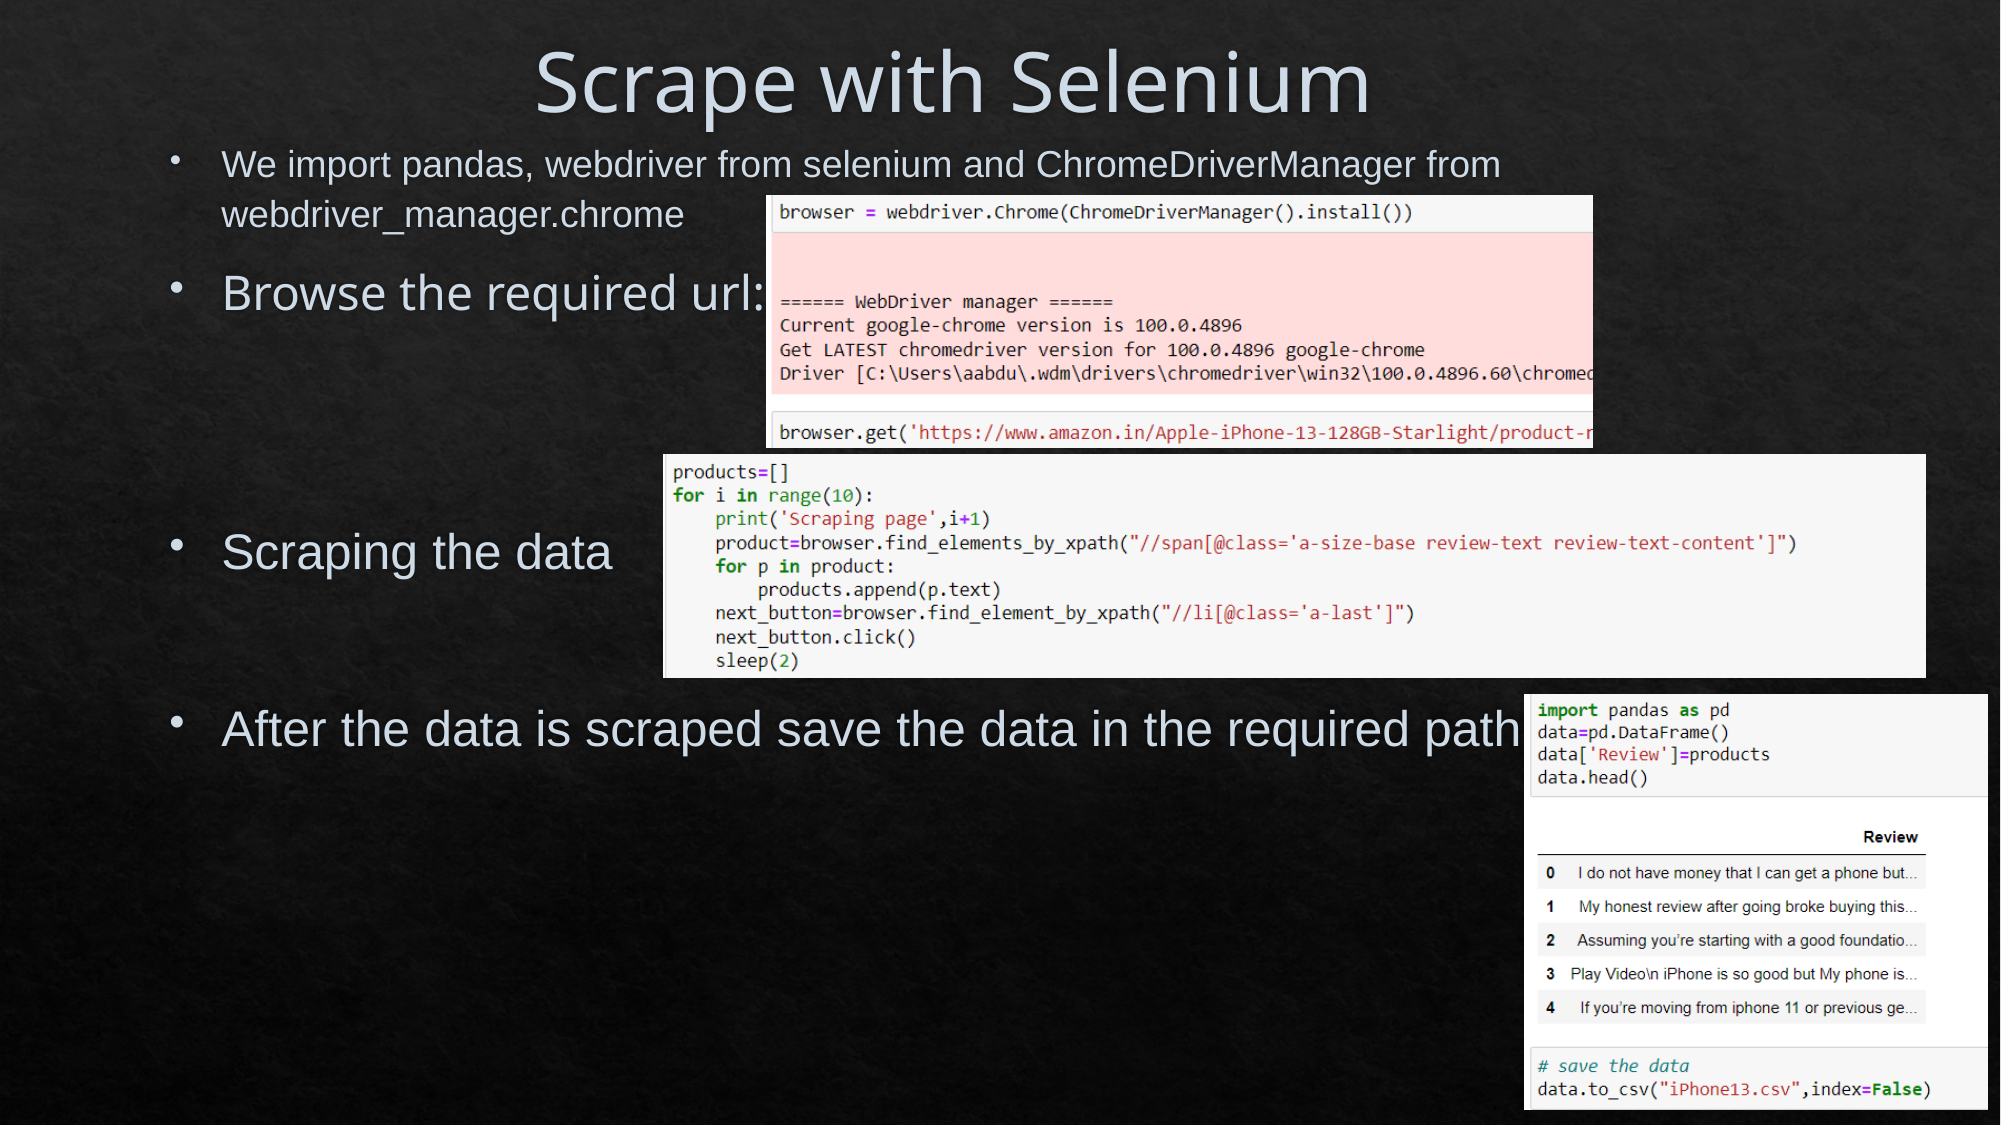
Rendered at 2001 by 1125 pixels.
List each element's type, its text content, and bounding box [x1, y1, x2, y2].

picture [1524, 694, 1989, 1110]
picture [663, 454, 1926, 678]
list We import pandas, webdriver from selenium and ChromeDriverManager from webdriver_manager.chrome Browse the required url: Scraping the data After the data is scraped save the data in the required path [149, 128, 1849, 1066]
picture [766, 195, 1593, 449]
title Scrape with Selenium [105, 20, 1804, 152]
